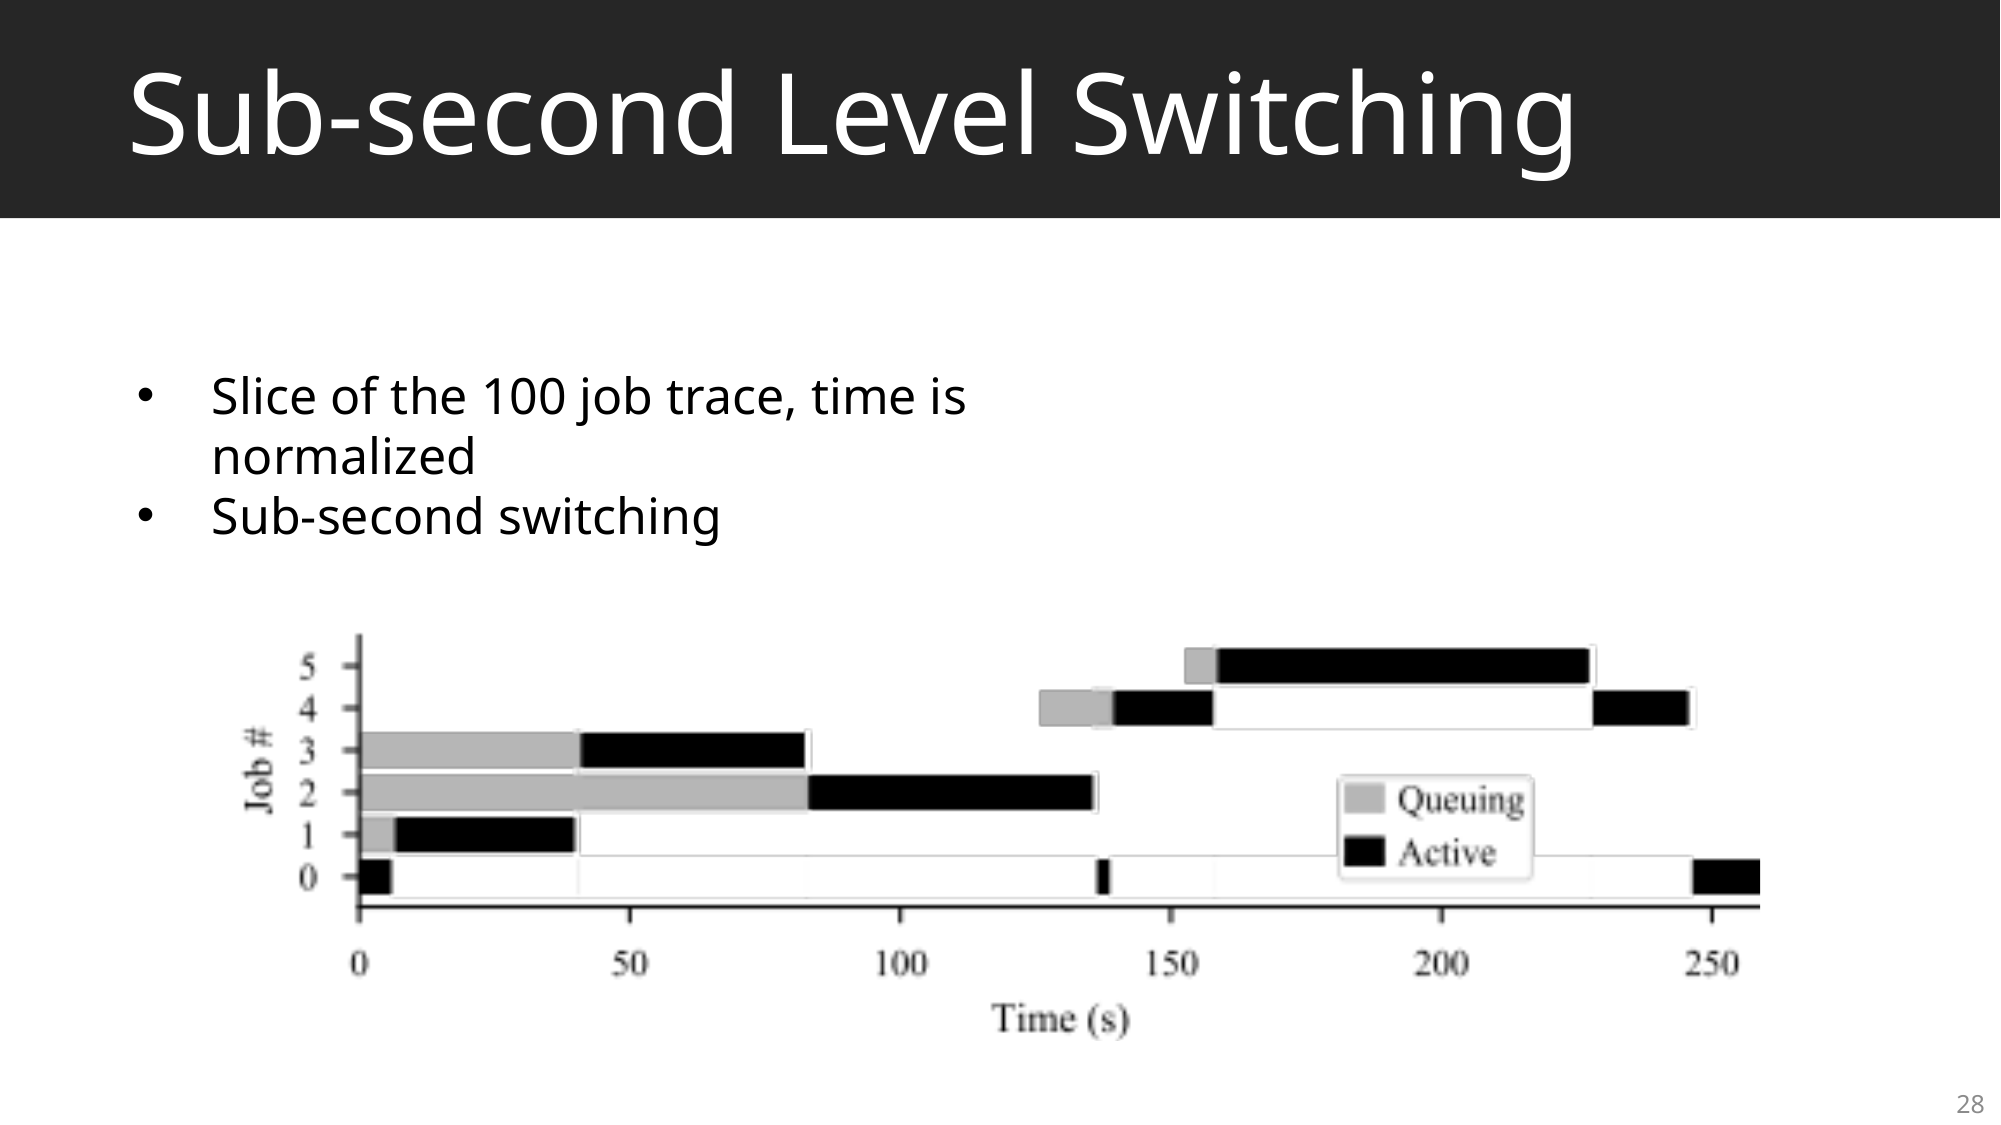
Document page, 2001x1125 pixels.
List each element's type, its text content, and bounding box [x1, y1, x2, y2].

text_box Slice of the 100 job trace, time is normalized Sub-second switching [122, 357, 1126, 552]
slide_number 28 [1939, 1085, 2000, 1125]
picture [239, 632, 1761, 1041]
title Sub-second Level Switching [0, 0, 2000, 219]
